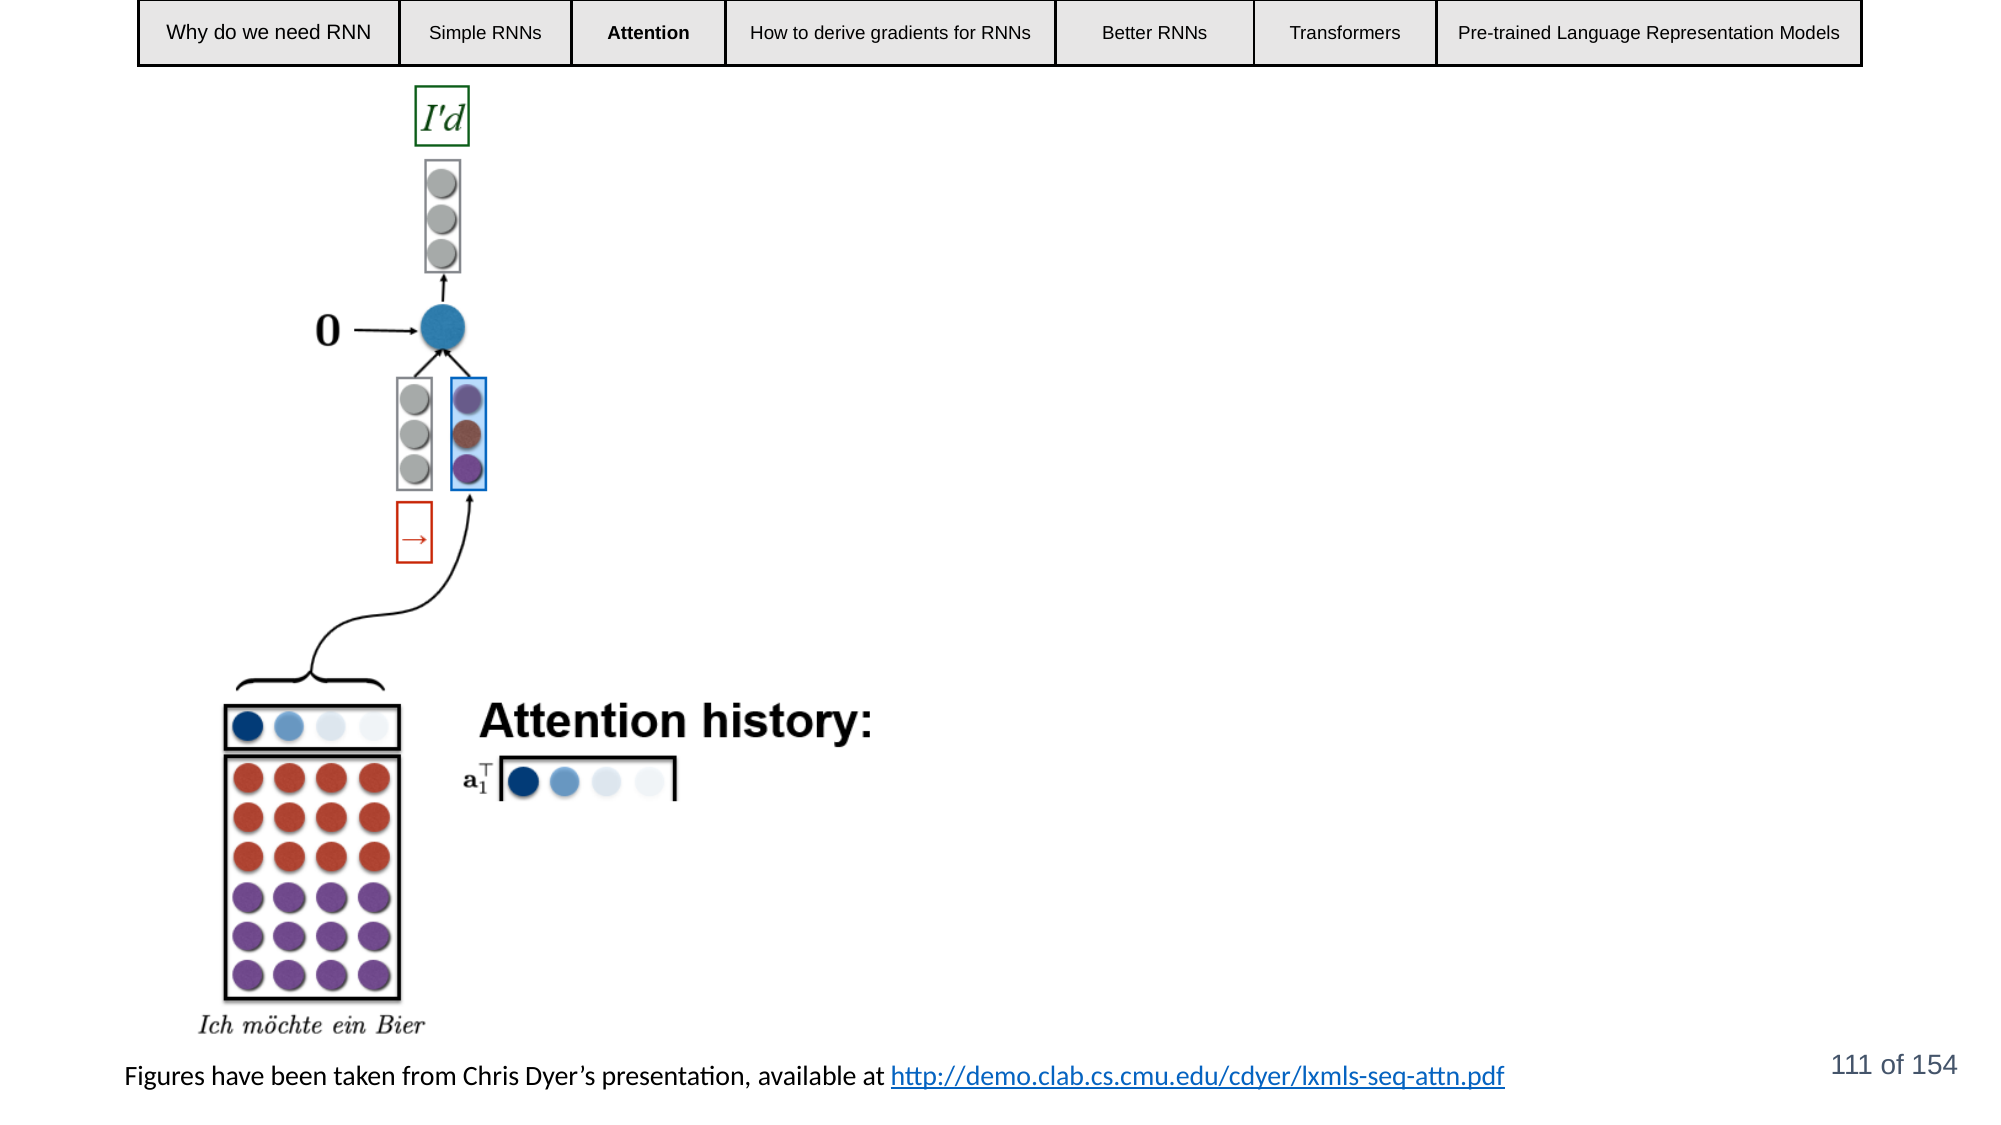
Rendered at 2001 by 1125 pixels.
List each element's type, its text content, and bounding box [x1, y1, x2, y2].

table_header Why do we need RNN [140, 1, 398, 64]
table_header Attention [573, 1, 724, 64]
slide_number ‹#› of 154 [1708, 1019, 1974, 1106]
table_header Pre-trained Language Representation Models [1438, 1, 1860, 64]
text_box Figures have been taken from Chris Dyer’s presentation, available at http://demo.clab.cs.cmu.edu/cdyer/lxmls-seq-attn.pdf [109, 1049, 1708, 1099]
table_header How to derive gradients for RNNs [727, 1, 1054, 64]
table_header Simple RNNs [401, 1, 570, 64]
table_header Transformers [1255, 1, 1435, 64]
picture [181, 73, 913, 1052]
table_header Better RNNs [1057, 1, 1253, 64]
